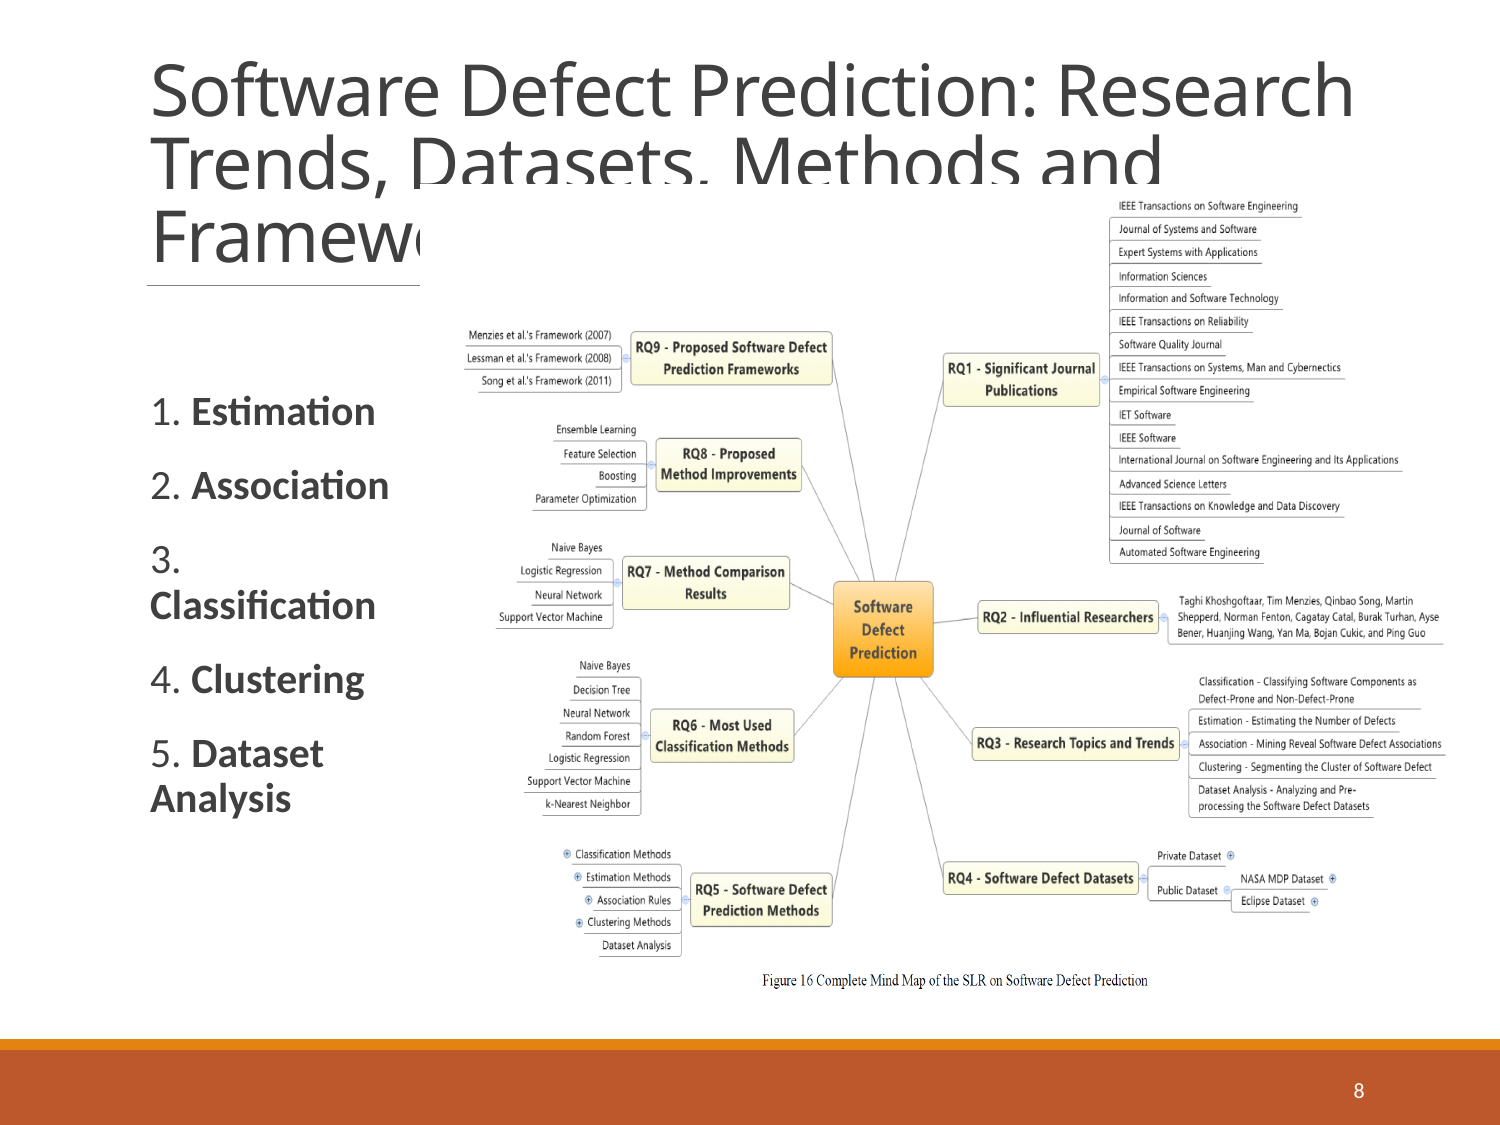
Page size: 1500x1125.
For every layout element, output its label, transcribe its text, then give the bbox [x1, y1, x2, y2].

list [419, 183, 1467, 1006]
slide_number 8 [1218, 1059, 1380, 1120]
title Software Defect Prediction: Research Trends, Datasets, Methods and Frameworks [135, 47, 1373, 285]
list 1. Estimation 2. Association 3. Classification 4. Clustering 5. Dataset Analysis [135, 302, 404, 963]
